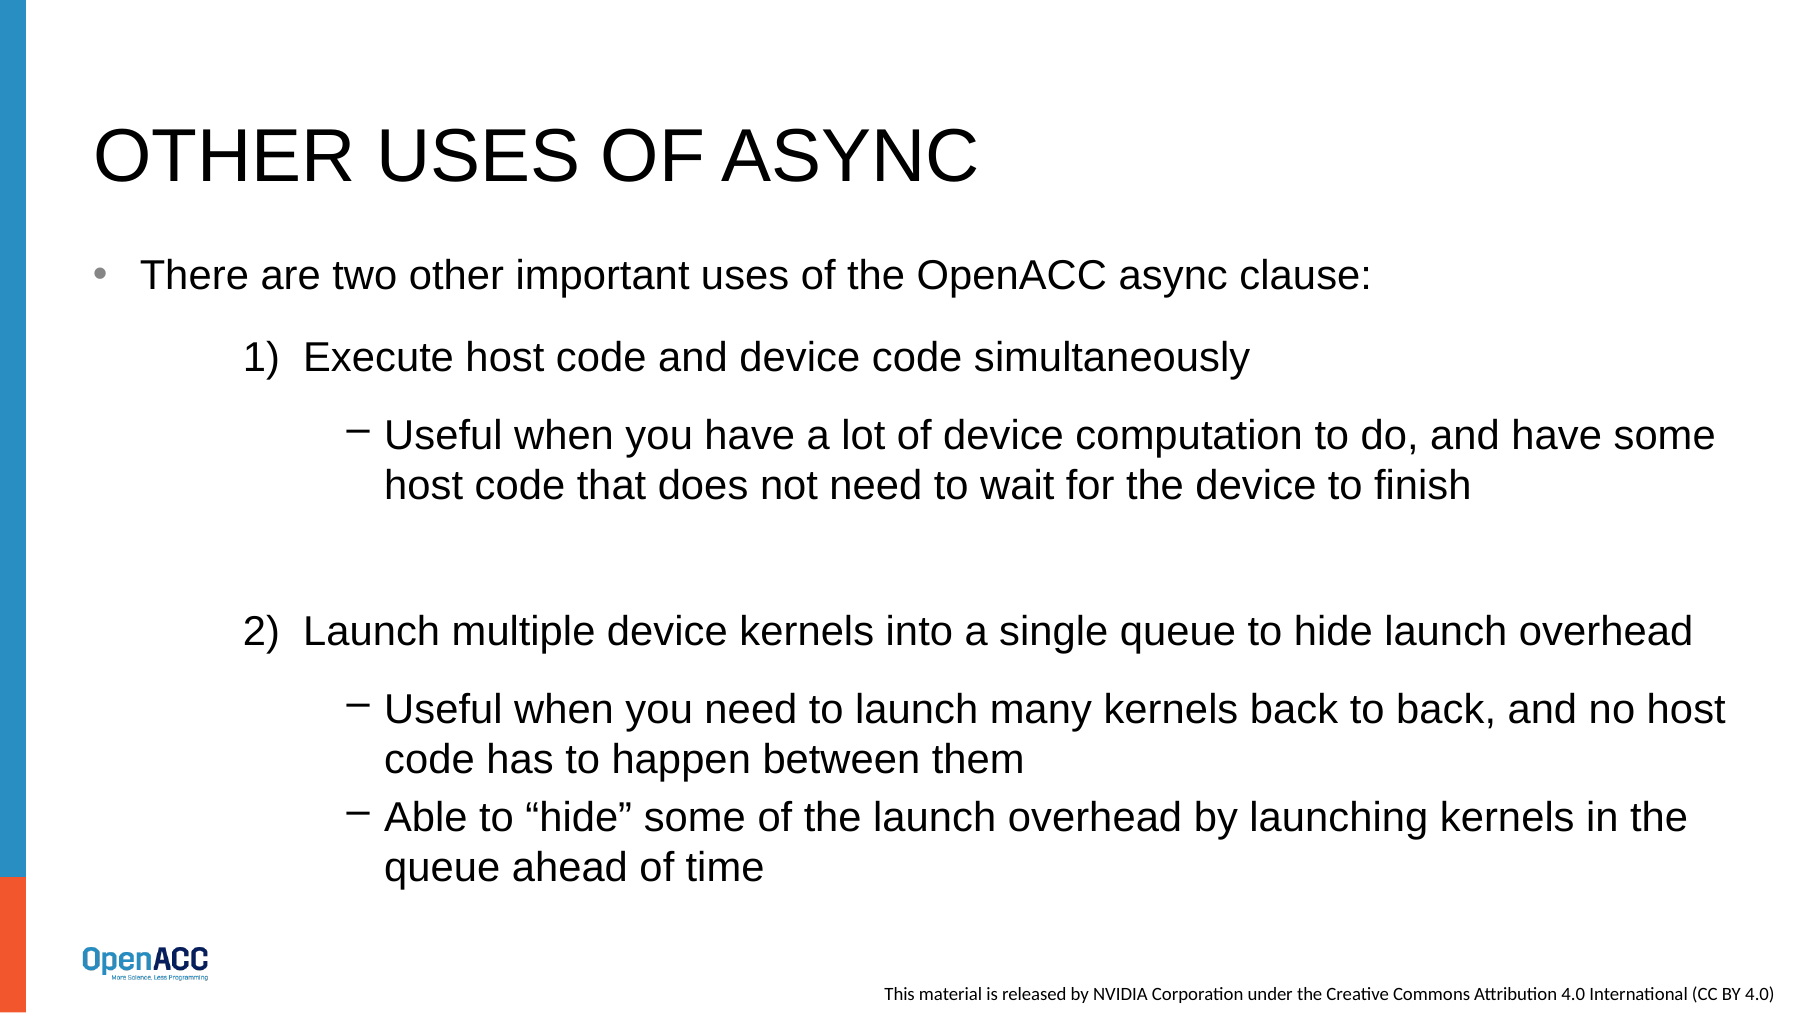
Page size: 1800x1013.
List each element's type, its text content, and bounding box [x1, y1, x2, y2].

picture [81, 946, 208, 981]
text_box There are two other important uses of the OpenACC async clause: 1) Execute host code and device code simultaneously Useful when you have a lot of device computation to do, and have some host code that does not need to wait for the device to finish 2) Launch multiple device kernels into a single queue to hide launch overhead Useful when you need to launch many kernels back to back, and no host code has to happen between them Able to “hide” some of the launch overhead by launching kernels in the queue ahead of time [78, 245, 1744, 904]
title Other uses of async [77, 108, 1715, 206]
